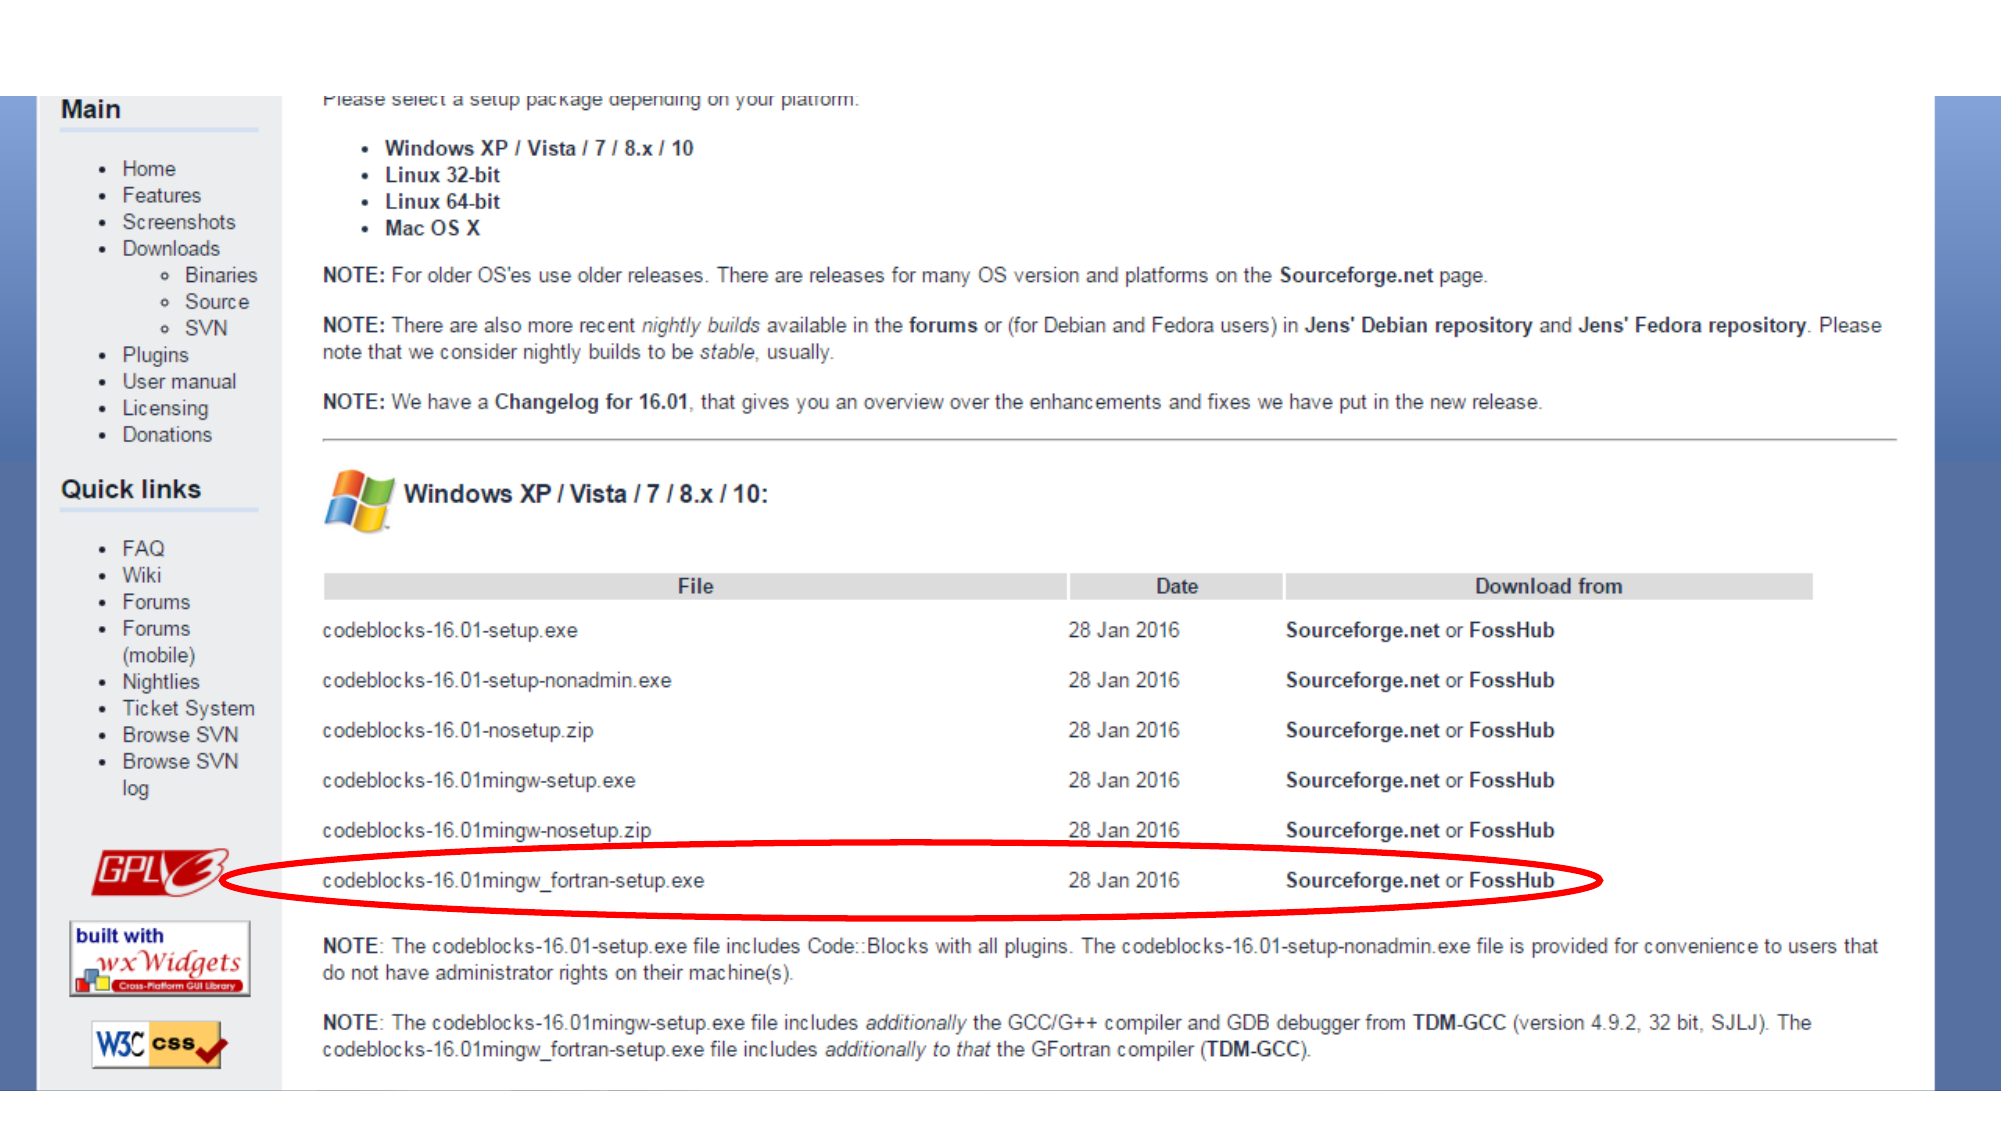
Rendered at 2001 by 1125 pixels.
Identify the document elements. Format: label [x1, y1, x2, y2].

picture [0, 96, 2001, 1091]
